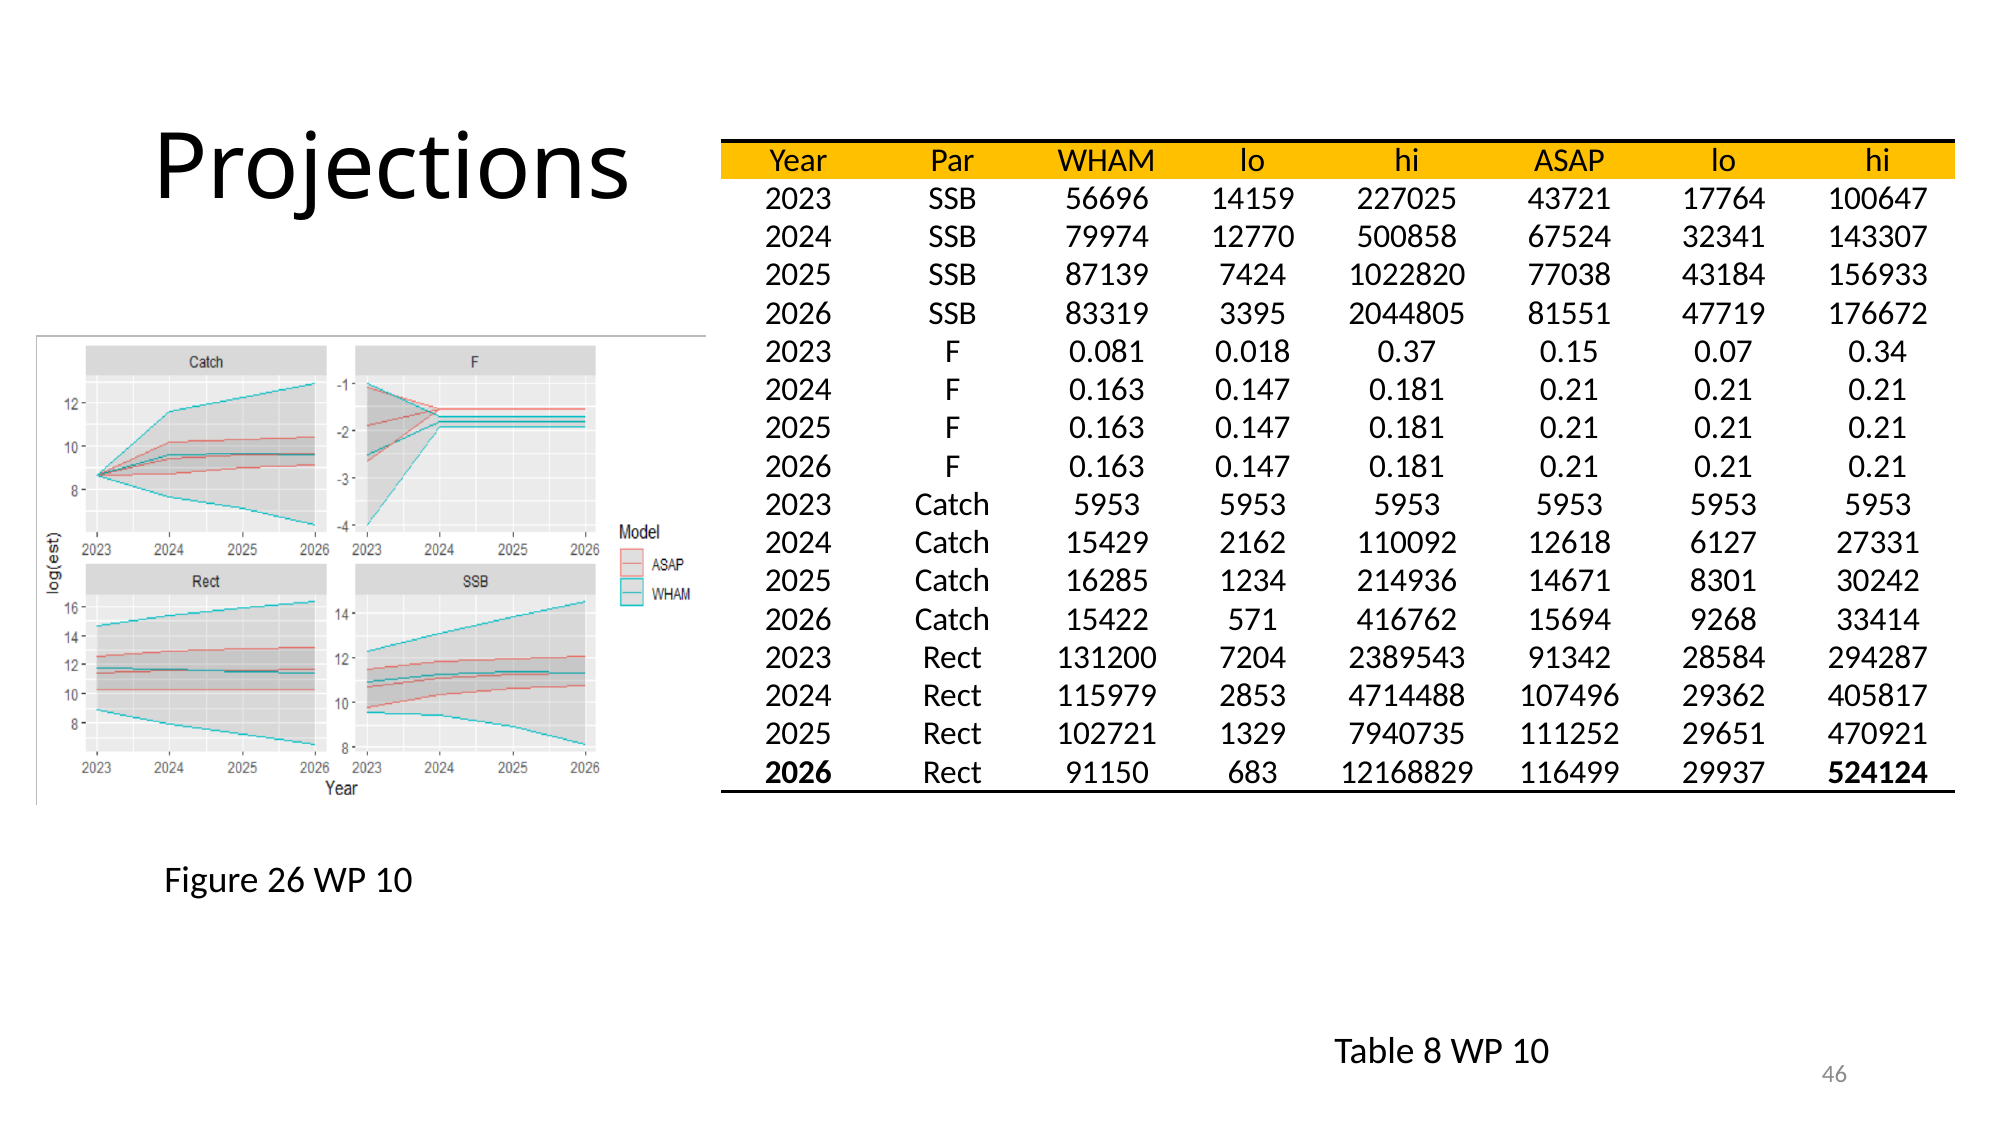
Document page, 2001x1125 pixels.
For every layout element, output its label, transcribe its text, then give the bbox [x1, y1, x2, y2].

table_cell 2023 [721, 485, 875, 524]
table_header lo [1184, 143, 1322, 179]
table_header Year [721, 143, 875, 179]
table_cell 416762 [1322, 600, 1492, 639]
table_cell 107496 [1492, 677, 1647, 715]
table_cell 176672 [1801, 294, 1955, 332]
table_cell 29362 [1647, 677, 1801, 715]
table_cell 0.21 [1647, 409, 1801, 447]
table_cell 214936 [1322, 562, 1492, 600]
table_cell 0.181 [1322, 409, 1492, 447]
table_cell Catch [875, 562, 1030, 600]
table_cell 15422 [1030, 600, 1184, 639]
table_cell Rect [875, 639, 1030, 677]
table_cell 6127 [1647, 524, 1801, 562]
table_cell 1329 [1184, 715, 1322, 753]
table_cell 17764 [1647, 179, 1801, 218]
table_cell Catch [875, 485, 1030, 524]
table_cell Rect [875, 753, 1030, 790]
table_cell 2024 [721, 218, 875, 256]
table_cell 470921 [1801, 715, 1955, 753]
table_cell SSB [875, 256, 1030, 294]
table_cell 5953 [1030, 485, 1184, 524]
table_cell F [875, 447, 1030, 485]
table_header lo [1647, 143, 1801, 179]
table_cell 405817 [1801, 677, 1955, 715]
table_cell 0.163 [1030, 409, 1184, 447]
table_cell 227025 [1322, 179, 1492, 218]
table_cell 81551 [1492, 294, 1647, 332]
table_cell 32341 [1647, 218, 1801, 256]
table_cell 7204 [1184, 639, 1322, 677]
table_cell 7940735 [1322, 715, 1492, 753]
text_box Figure 26 WP 10 [149, 847, 514, 908]
table_header hi [1322, 143, 1492, 179]
table_header ASAP [1492, 143, 1647, 179]
table_cell 110092 [1322, 524, 1492, 562]
table_cell 0.07 [1647, 332, 1801, 371]
table_cell 56696 [1030, 179, 1184, 218]
table_cell F [875, 409, 1030, 447]
table_cell 100647 [1801, 179, 1955, 218]
table_cell F [875, 332, 1030, 371]
table_cell 111252 [1492, 715, 1647, 753]
table_cell 91342 [1492, 639, 1647, 677]
table_cell 2025 [721, 715, 875, 753]
table_cell 0.21 [1801, 447, 1955, 485]
table_cell Catch [875, 524, 1030, 562]
table_cell 571 [1184, 600, 1322, 639]
table_cell 3395 [1184, 294, 1322, 332]
table_cell 500858 [1322, 218, 1492, 256]
table_cell 0.21 [1492, 371, 1647, 409]
table_cell 12618 [1492, 524, 1647, 562]
table_cell 0.147 [1184, 447, 1322, 485]
table_cell 12168829 [1322, 753, 1492, 790]
table_cell 524124 [1801, 753, 1955, 790]
table_cell 5953 [1492, 485, 1647, 524]
table_cell 1234 [1184, 562, 1322, 600]
table_cell 43721 [1492, 179, 1647, 218]
table_cell 2023 [721, 332, 875, 371]
table_cell 43184 [1647, 256, 1801, 294]
table_cell 5953 [1184, 485, 1322, 524]
table_cell 294287 [1801, 639, 1955, 677]
table_cell 79974 [1030, 218, 1184, 256]
table_cell 0.37 [1322, 332, 1492, 371]
table_cell 67524 [1492, 218, 1647, 256]
table_cell 8301 [1647, 562, 1801, 600]
table_cell 115979 [1030, 677, 1184, 715]
table_header WHAM [1030, 143, 1184, 179]
title Projections [137, 59, 1863, 278]
table_cell SSB [875, 294, 1030, 332]
table_cell 4714488 [1322, 677, 1492, 715]
table_cell 0.181 [1322, 371, 1492, 409]
table_cell Rect [875, 715, 1030, 753]
table_cell 2025 [721, 409, 875, 447]
table_cell 29651 [1647, 715, 1801, 753]
table_cell 15429 [1030, 524, 1184, 562]
table_cell 0.21 [1492, 447, 1647, 485]
table_cell 0.163 [1030, 371, 1184, 409]
table_cell 29937 [1647, 753, 1801, 790]
table_cell 0.21 [1801, 409, 1955, 447]
table_cell 27331 [1801, 524, 1955, 562]
table_header Par [875, 143, 1030, 179]
table_cell 5953 [1322, 485, 1492, 524]
table_cell 0.21 [1801, 371, 1955, 409]
table_cell 2026 [721, 447, 875, 485]
table_cell 2024 [721, 371, 875, 409]
table_cell 2026 [721, 600, 875, 639]
table_cell 2026 [721, 294, 875, 332]
table_cell 2024 [721, 677, 875, 715]
table_cell 7424 [1184, 256, 1322, 294]
table_cell 28584 [1647, 639, 1801, 677]
table_cell 2023 [721, 179, 875, 218]
table_cell SSB [875, 218, 1030, 256]
table_cell 156933 [1801, 256, 1955, 294]
table_cell 0.21 [1647, 447, 1801, 485]
table_cell 77038 [1492, 256, 1647, 294]
table_cell 2024 [721, 524, 875, 562]
table_cell 30242 [1801, 562, 1955, 600]
table_cell 2044805 [1322, 294, 1492, 332]
table_cell 5953 [1647, 485, 1801, 524]
table_cell 91150 [1030, 753, 1184, 790]
table_cell 116499 [1492, 753, 1647, 790]
table_cell 0.21 [1647, 371, 1801, 409]
table_cell 12770 [1184, 218, 1322, 256]
table_cell 14671 [1492, 562, 1647, 600]
table_cell 0.018 [1184, 332, 1322, 371]
table_cell 33414 [1801, 600, 1955, 639]
table_header hi [1801, 143, 1955, 179]
table_cell 102721 [1030, 715, 1184, 753]
table_cell 2026 [721, 753, 875, 790]
table_cell SSB [875, 179, 1030, 218]
table_cell 5953 [1801, 485, 1955, 524]
table_cell 2025 [721, 562, 875, 600]
table_cell 2023 [721, 639, 875, 677]
table_cell 131200 [1030, 639, 1184, 677]
table_cell 0.181 [1322, 447, 1492, 485]
table_cell 2389543 [1322, 639, 1492, 677]
picture [36, 335, 706, 805]
table_cell 83319 [1030, 294, 1184, 332]
table_cell Catch [875, 600, 1030, 639]
table_cell 47719 [1647, 294, 1801, 332]
table_cell 2025 [721, 256, 875, 294]
table_cell 143307 [1801, 218, 1955, 256]
text_box Table 8 WP 10 [1319, 1018, 1684, 1079]
table_cell 87139 [1030, 256, 1184, 294]
table_cell 0.081 [1030, 332, 1184, 371]
table_cell 0.15 [1492, 332, 1647, 371]
table_cell 0.163 [1030, 447, 1184, 485]
table_cell 15694 [1492, 600, 1647, 639]
table_cell 0.147 [1184, 371, 1322, 409]
table_cell 683 [1184, 753, 1322, 790]
table_cell 14159 [1184, 179, 1322, 218]
table_cell 9268 [1647, 600, 1801, 639]
table_cell 0.34 [1801, 332, 1955, 371]
table_cell F [875, 371, 1030, 409]
table_cell 2853 [1184, 677, 1322, 715]
table_cell 2162 [1184, 524, 1322, 562]
table_cell Rect [875, 677, 1030, 715]
table_cell 1022820 [1322, 256, 1492, 294]
table_cell 16285 [1030, 562, 1184, 600]
table_cell 0.21 [1492, 409, 1647, 447]
table_cell 0.147 [1184, 409, 1322, 447]
slide_number 46 [1412, 1042, 1863, 1103]
